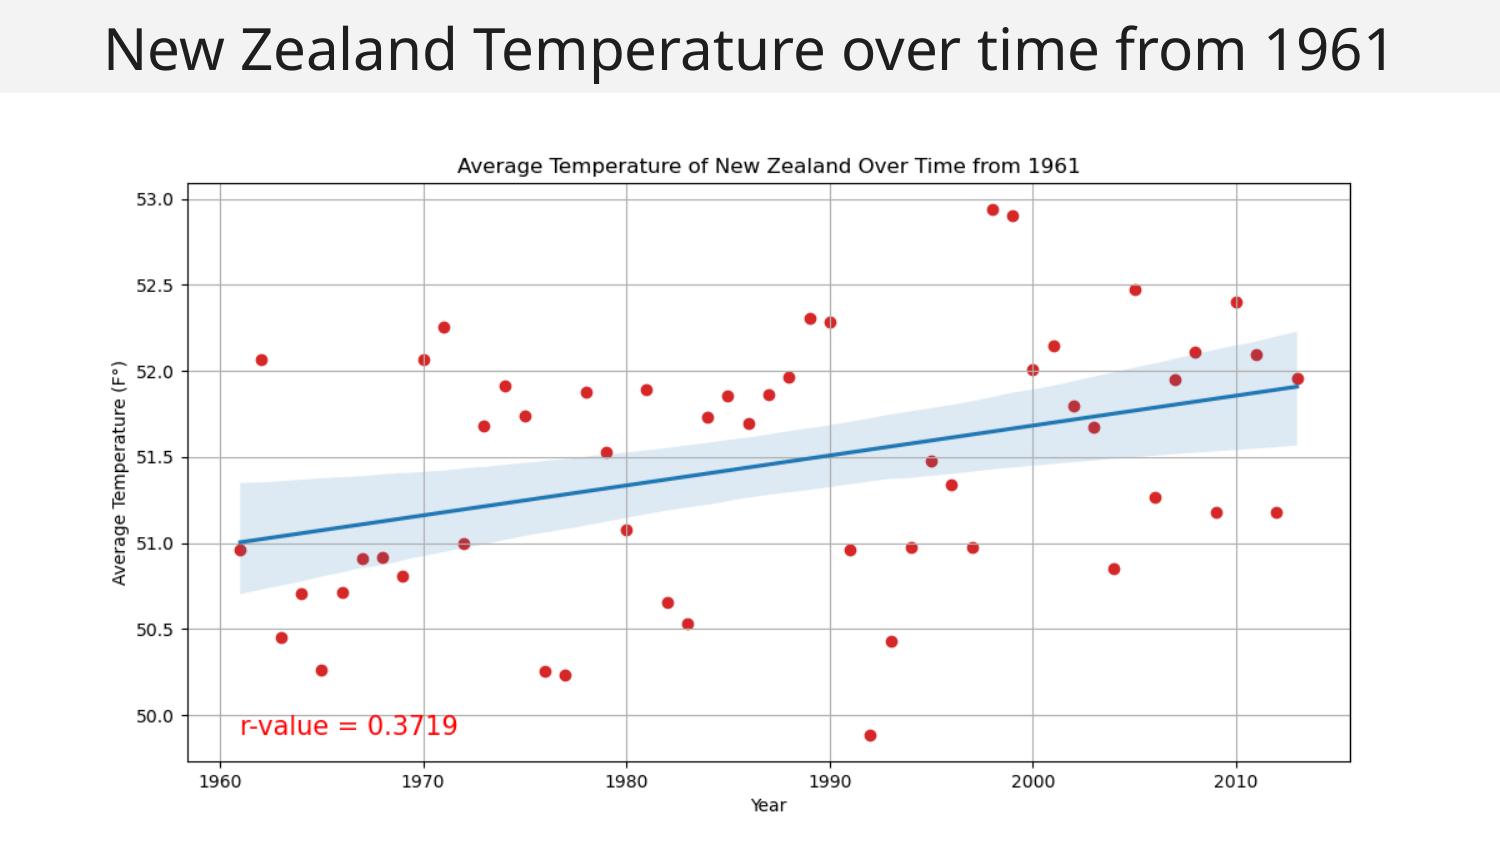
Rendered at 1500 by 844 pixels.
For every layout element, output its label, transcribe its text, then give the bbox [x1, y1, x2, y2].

title New Zealand Temperature over time from 1961 [51, 0, 1449, 92]
picture [0, 93, 1500, 844]
